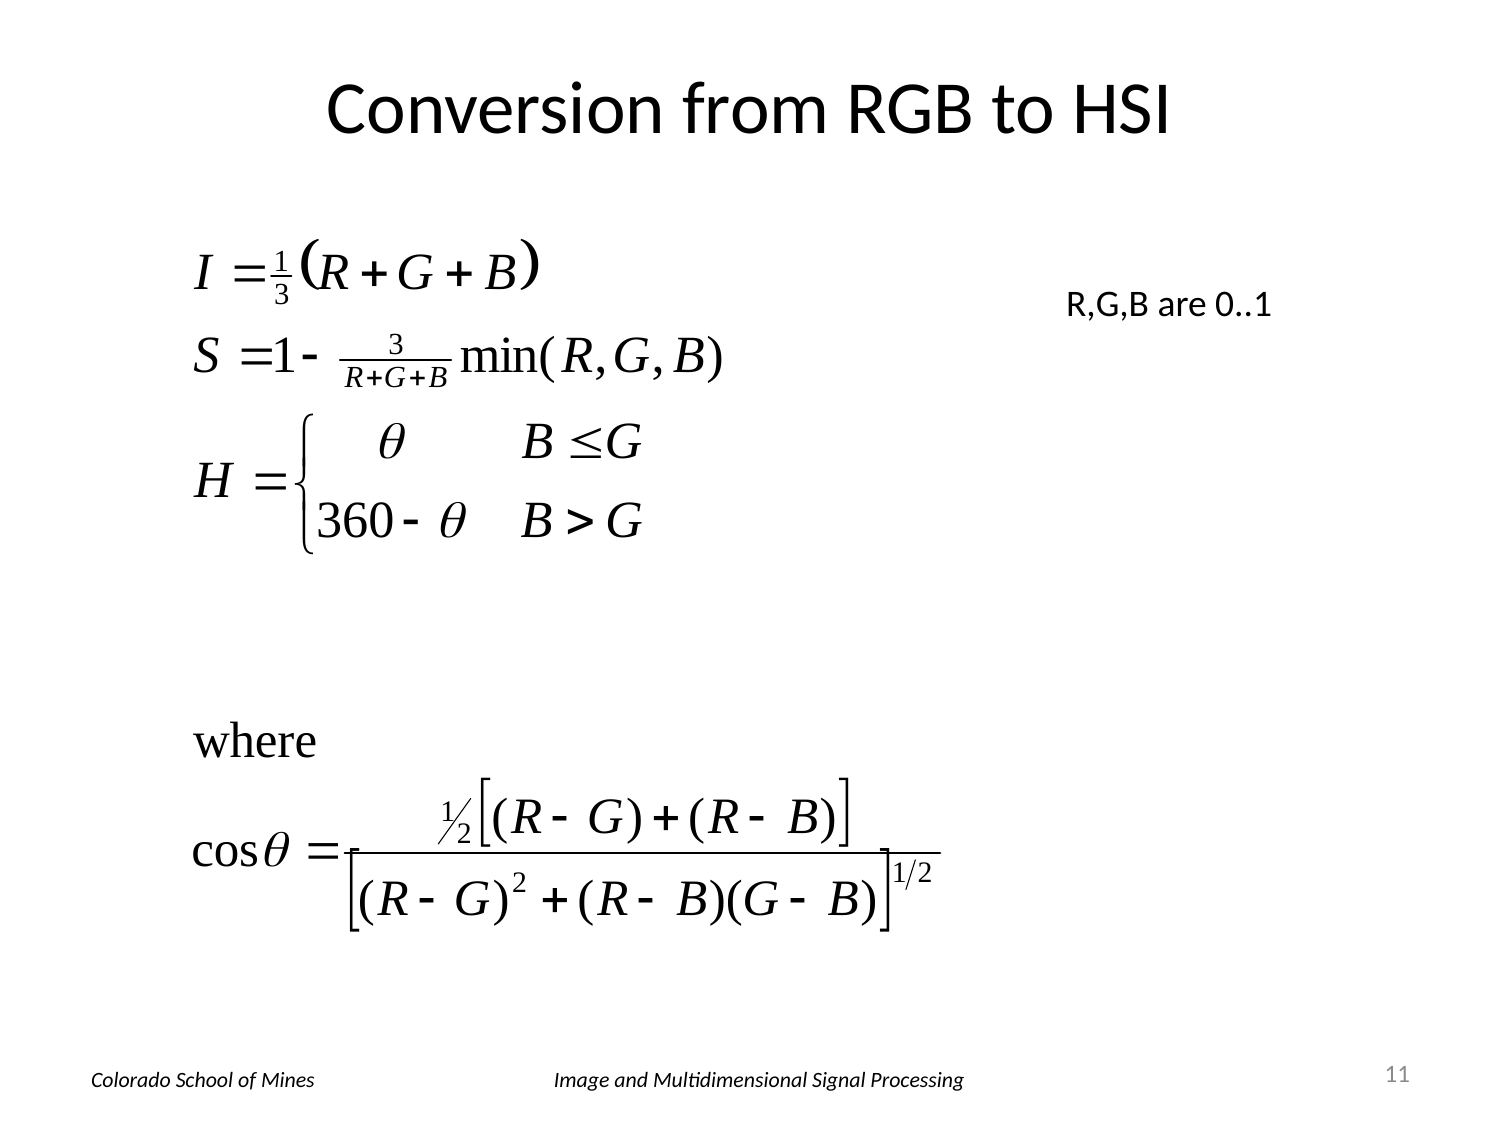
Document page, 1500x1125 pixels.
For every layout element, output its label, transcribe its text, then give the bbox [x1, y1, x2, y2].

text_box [184, 709, 951, 940]
title Conversion from RGB to HSI [75, 45, 1425, 163]
slide_number 11 [1074, 1042, 1425, 1103]
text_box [184, 237, 735, 566]
text_box R,G,B are 0..1 [1051, 271, 1355, 332]
